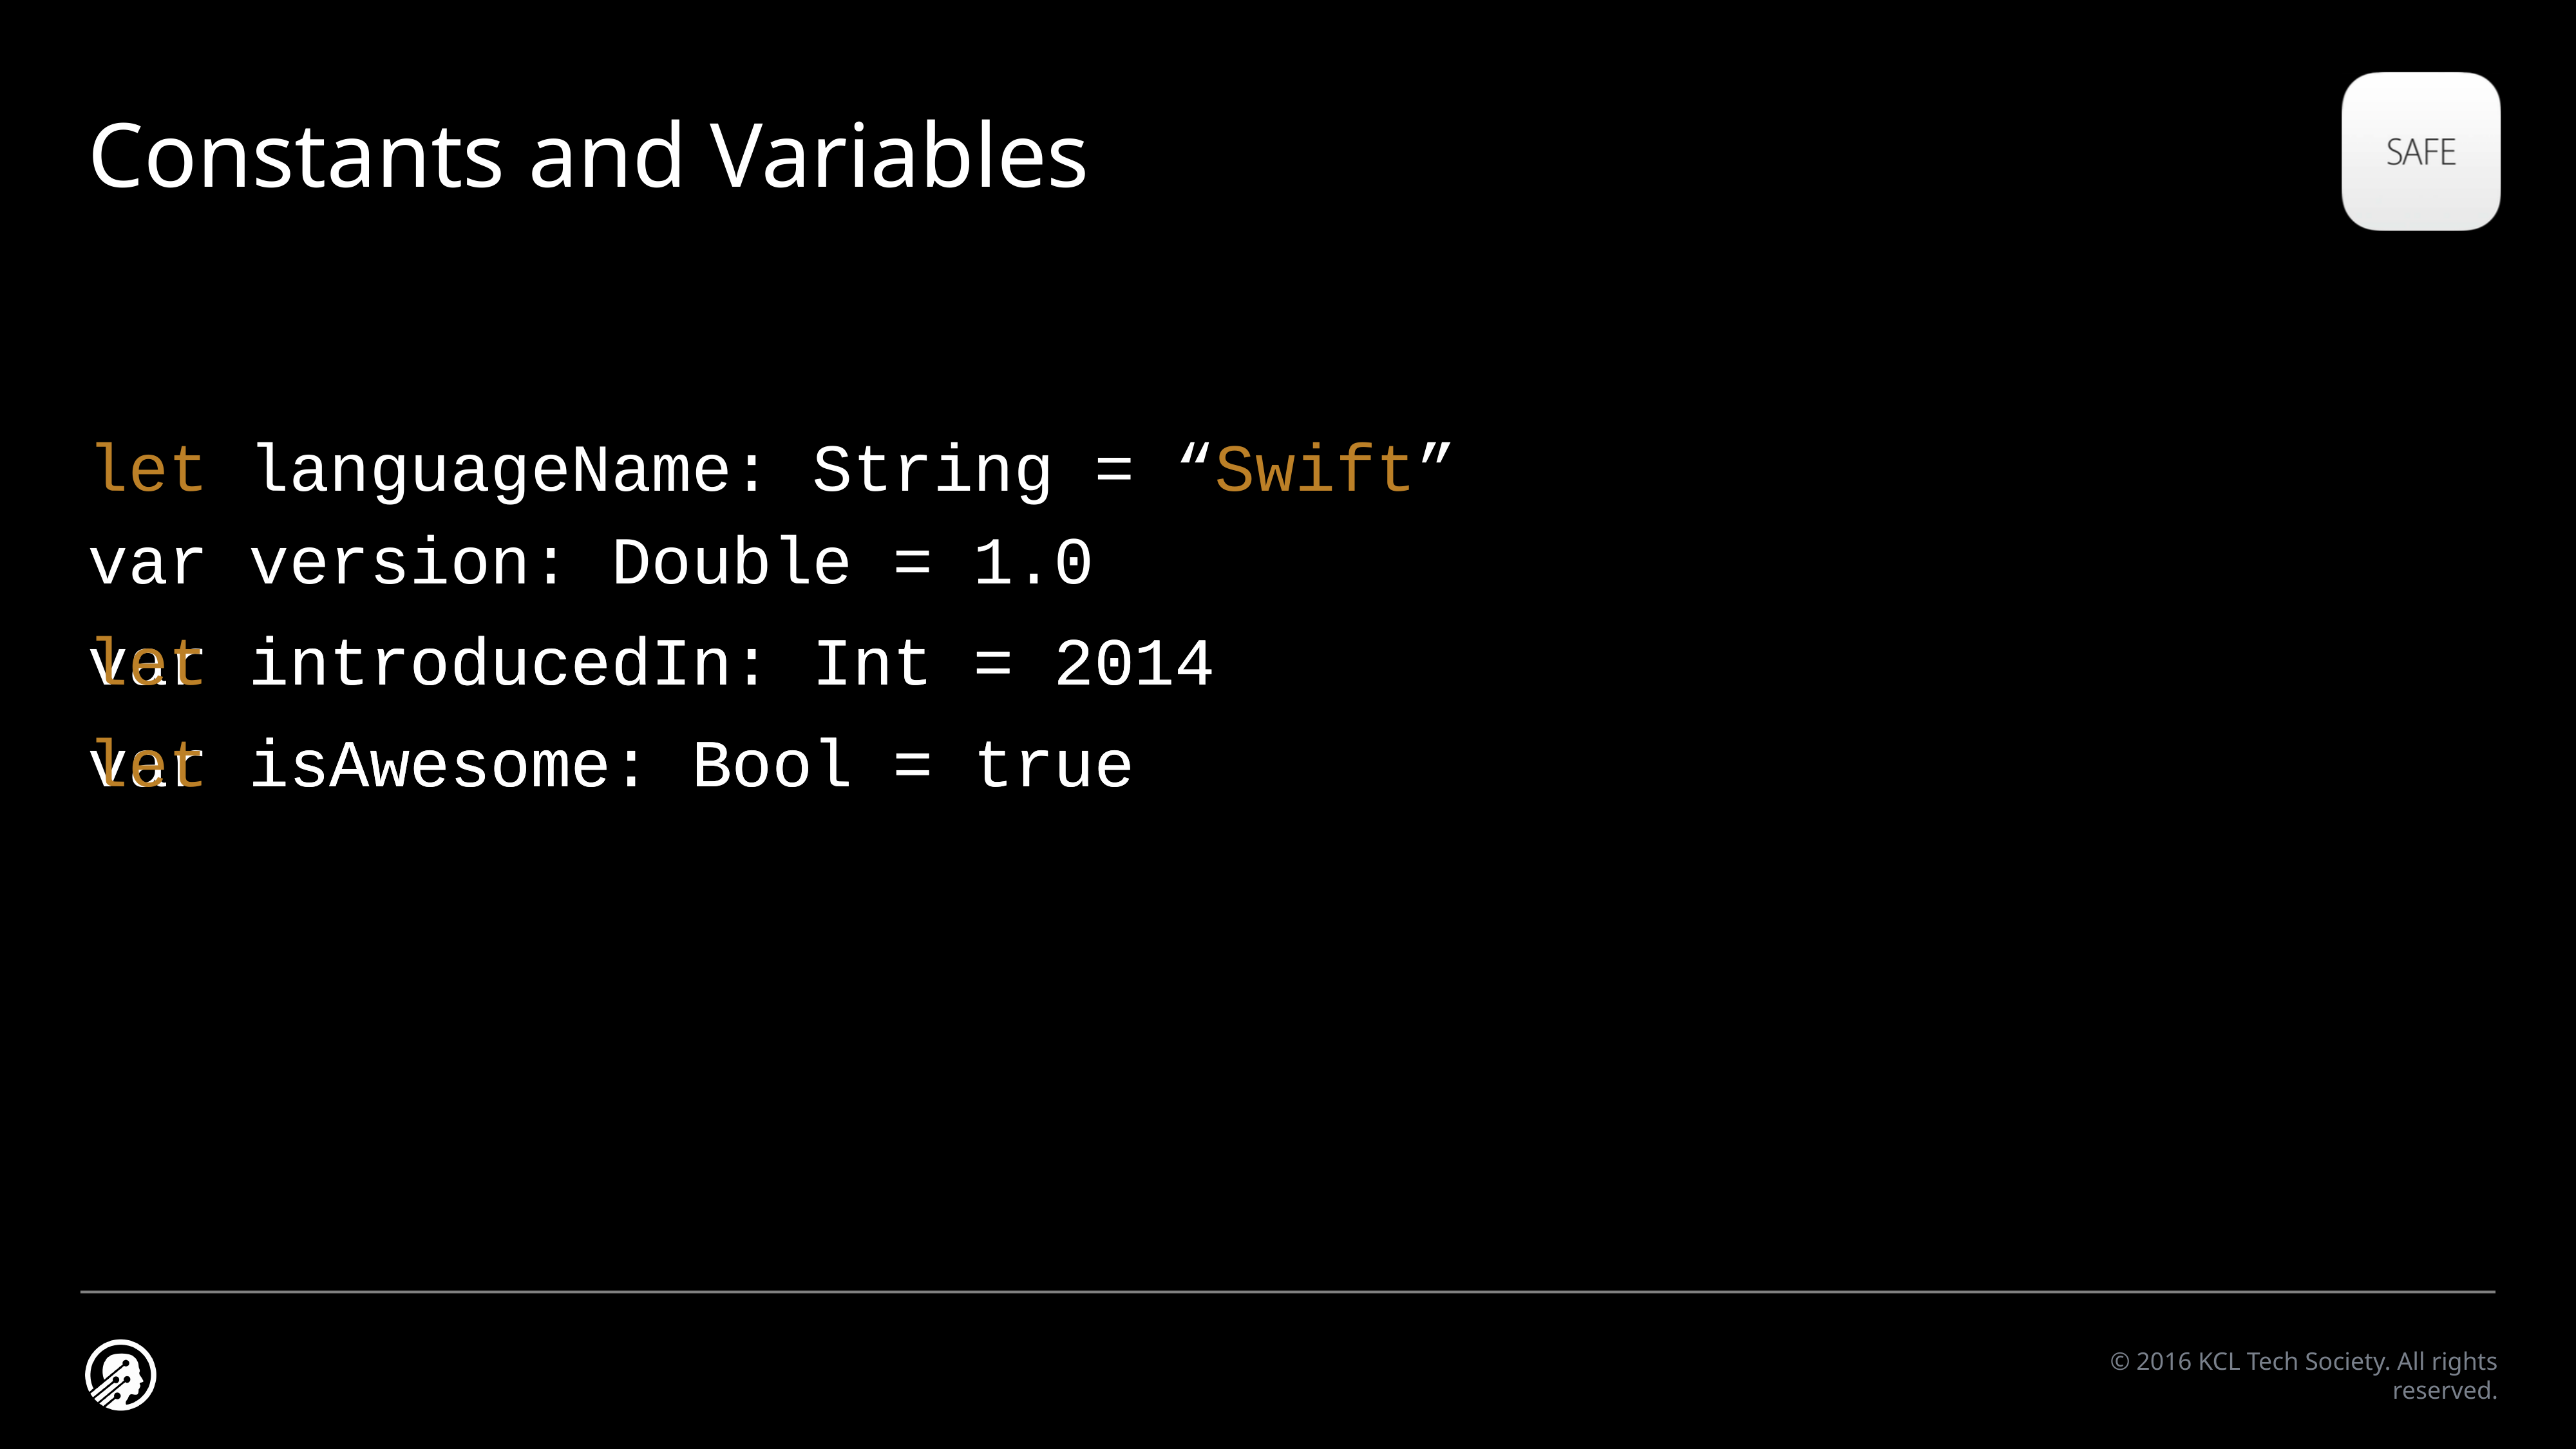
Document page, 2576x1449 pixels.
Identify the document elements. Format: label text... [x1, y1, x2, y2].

text_box © 2016 KCL Tech Society. All rights reserved. [2035, 1338, 2506, 1412]
text_box let isAwesome: Bool = true [80, 712, 1562, 808]
text_box let languageName: String = “Swift” [80, 416, 1562, 512]
title Constants and Variables [80, 80, 1636, 213]
picture [80, 1334, 160, 1416]
picture [2334, 66, 2510, 237]
text_box var version: Double = 1.0 [80, 512, 1562, 605]
text_box let introducedIn: Int = 2014 [80, 611, 1562, 706]
